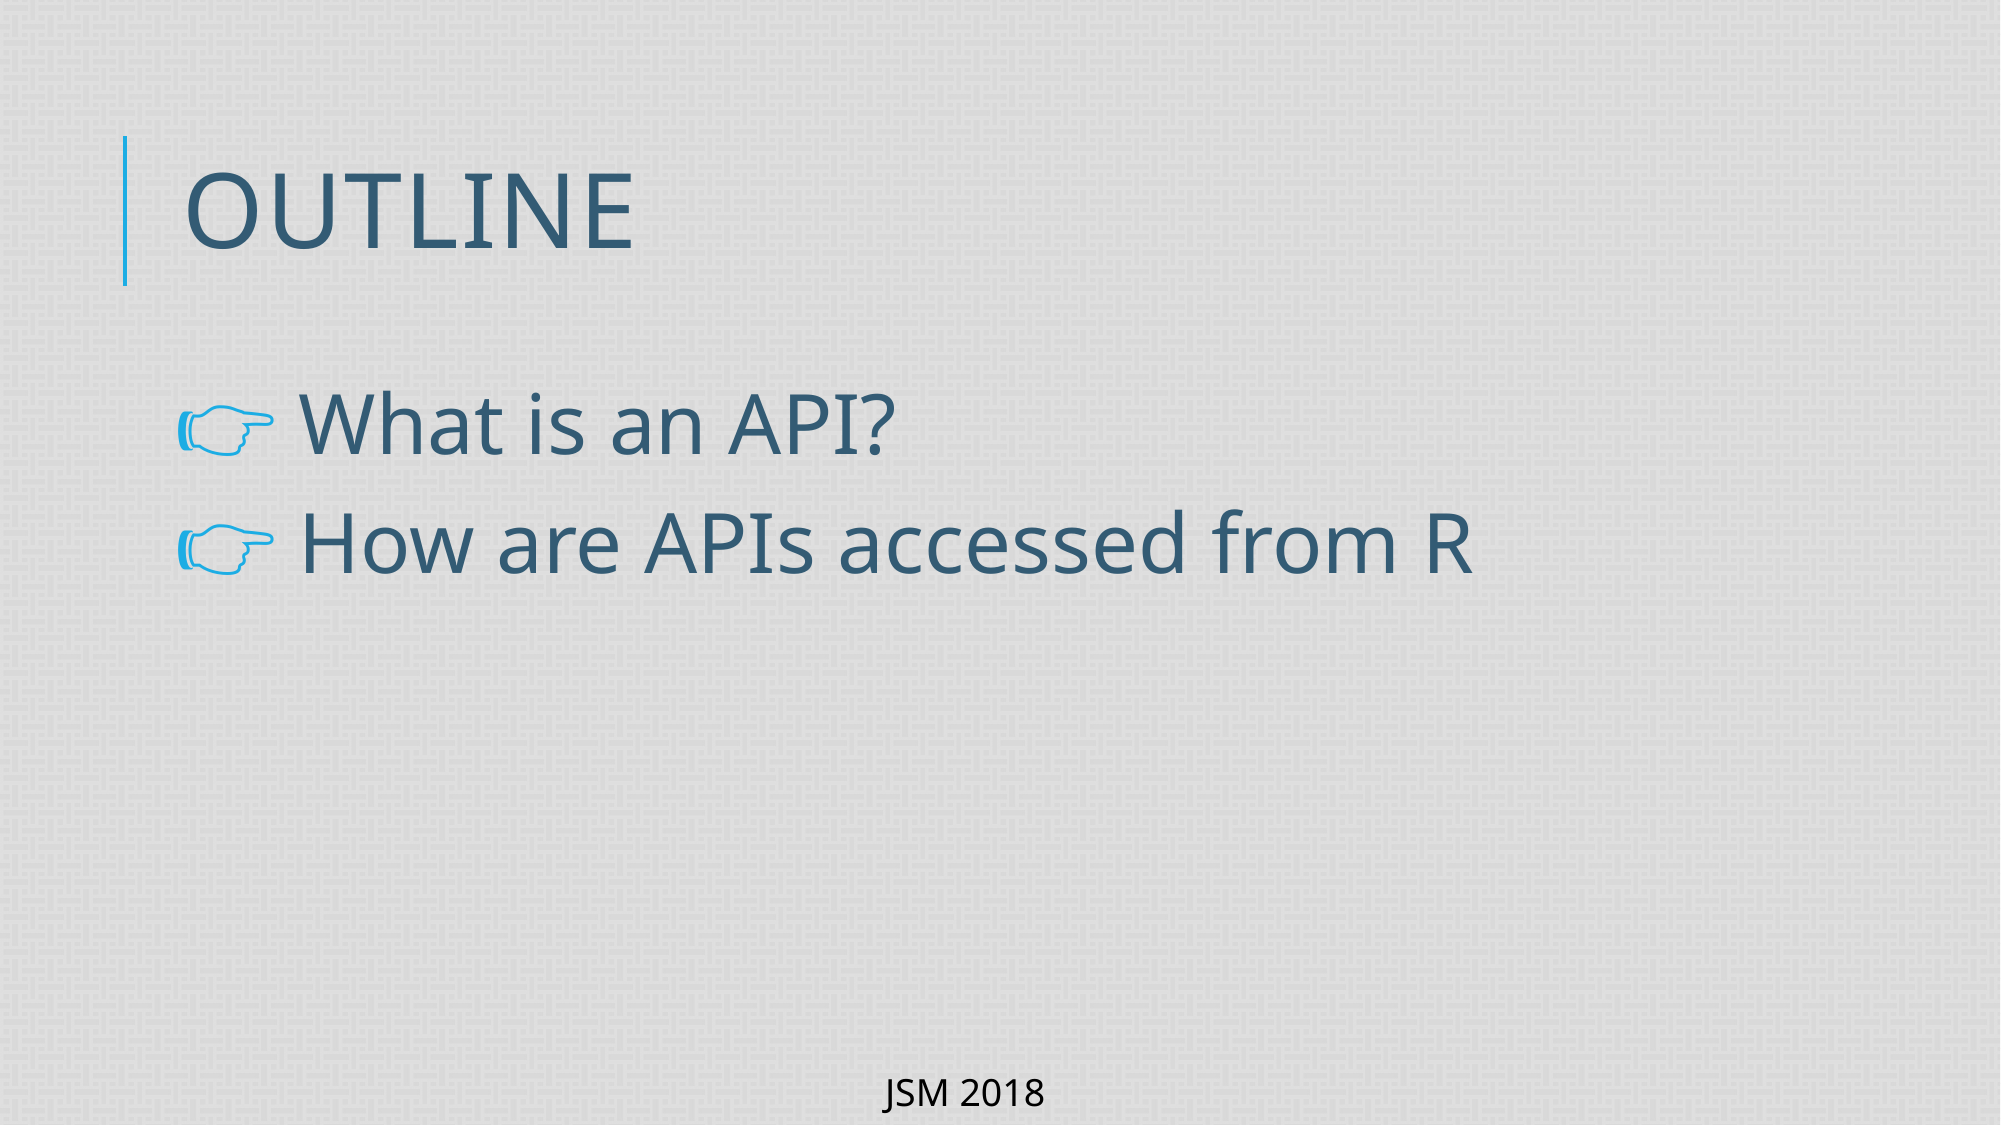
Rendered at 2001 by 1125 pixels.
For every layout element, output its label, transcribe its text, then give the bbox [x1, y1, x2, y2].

list What is an API? How are APIs accessed from R [168, 375, 1763, 1035]
title Outline [168, 96, 1763, 342]
